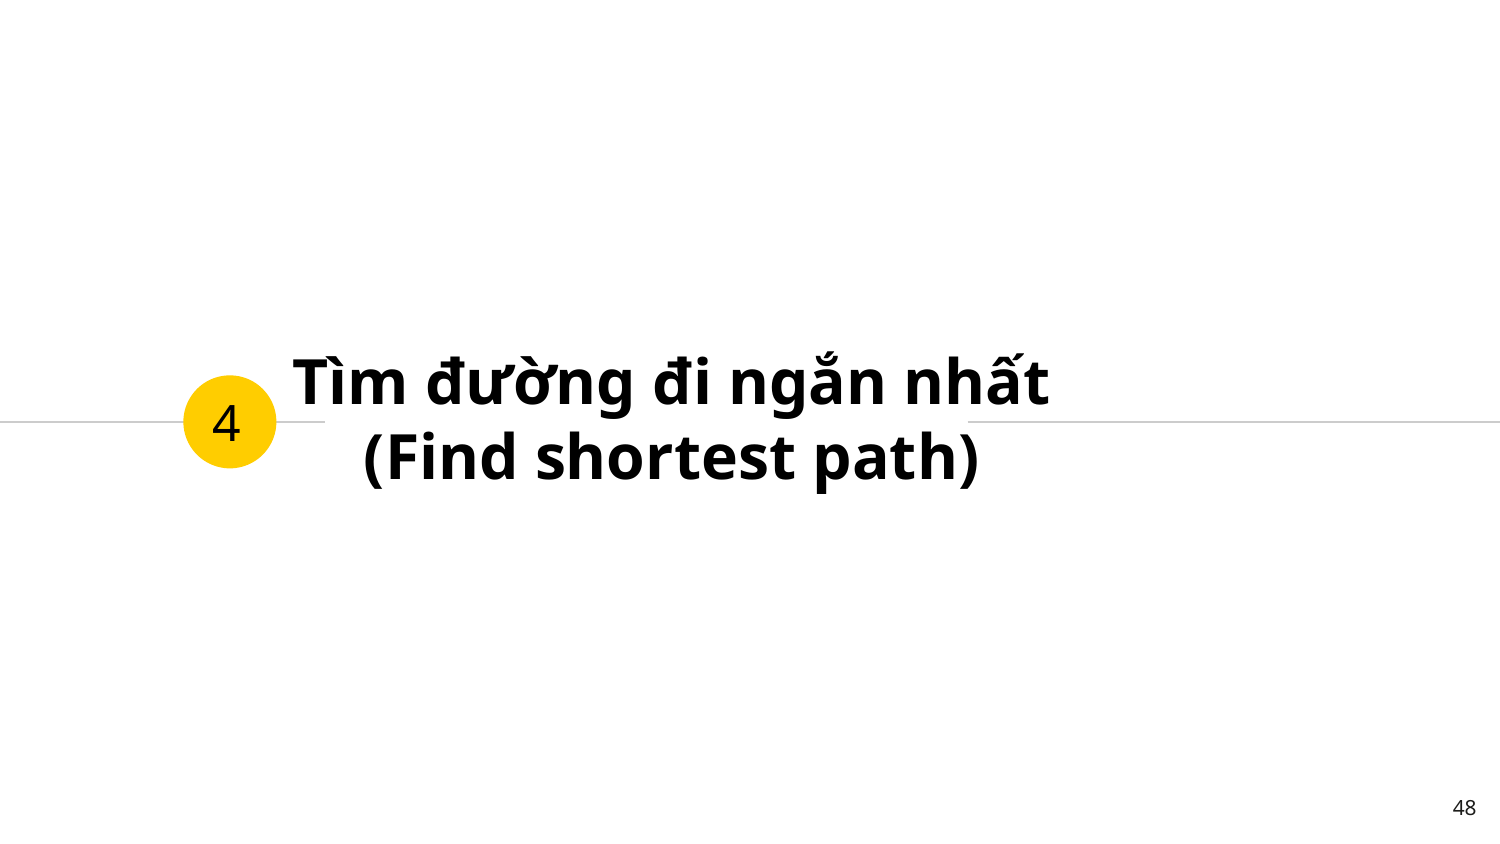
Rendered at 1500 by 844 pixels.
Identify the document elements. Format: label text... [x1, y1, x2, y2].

text_box 4 [182, 375, 272, 468]
slide_number 48 [1401, 779, 1492, 844]
title Tìm đường đi ngắn nhất (Find shortest path) [240, 336, 1104, 508]
